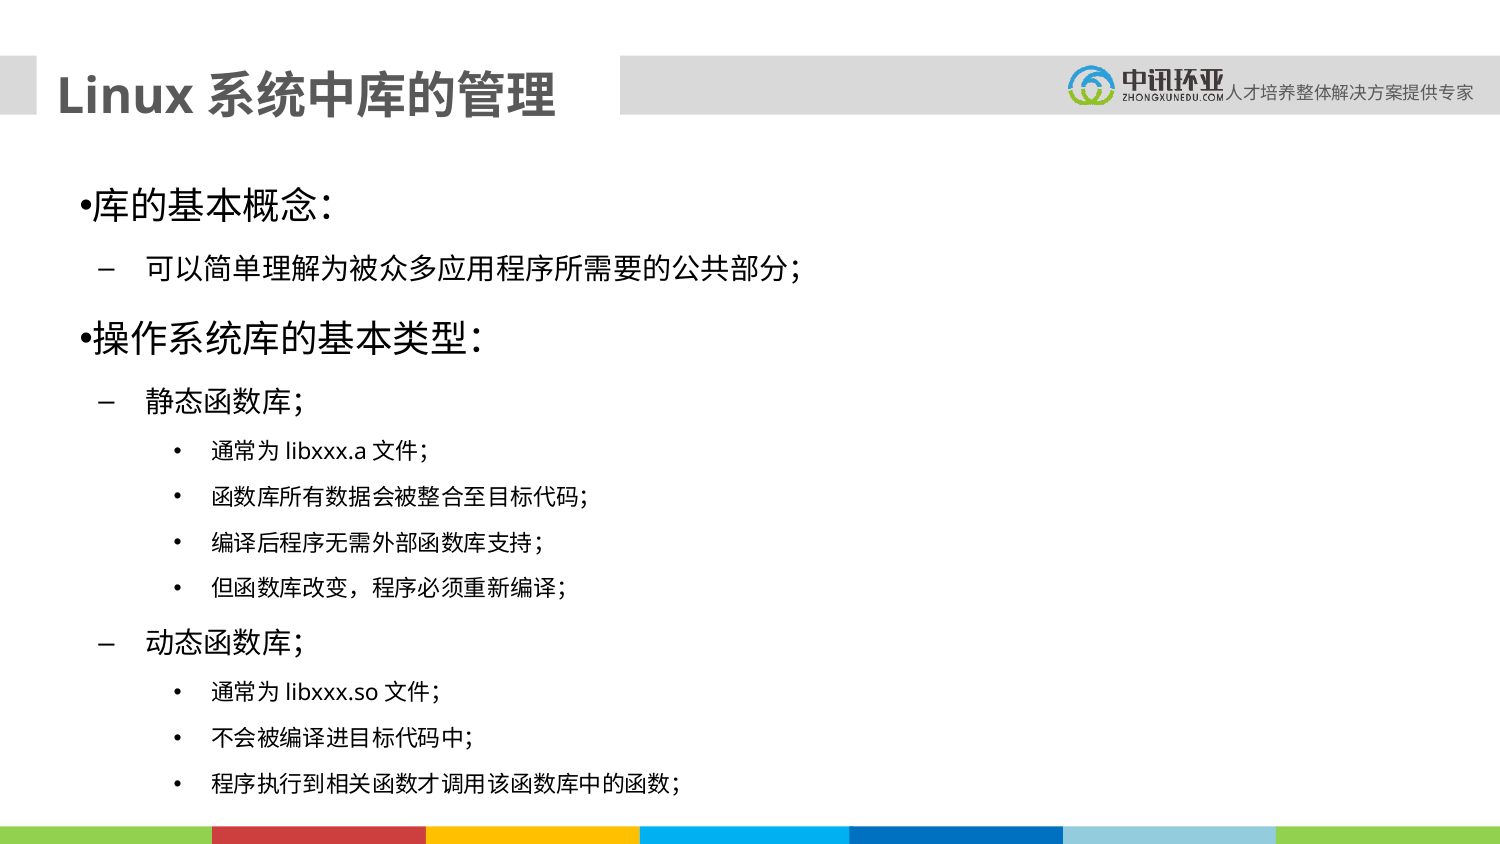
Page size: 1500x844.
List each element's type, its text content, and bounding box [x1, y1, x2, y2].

list 库的基本概念： 可以简单理解为被众多应用程序所需要的公共部分； 操作系统库的基本类型： 静态函数库； 通常为libxxx.a文件； 函数库所有数据会被整合至目标代码； 编译后程序无需外部函数库支持； 但函数库改变，程序必须重新编译； 动态函数库； 通常为libxxx.so文件； 不会被编译进目标代码中； 程序执行到相关函数才调用该函数库中的函数； [64, 151, 1359, 805]
title Linux系统中库的管理 [41, 55, 1336, 212]
